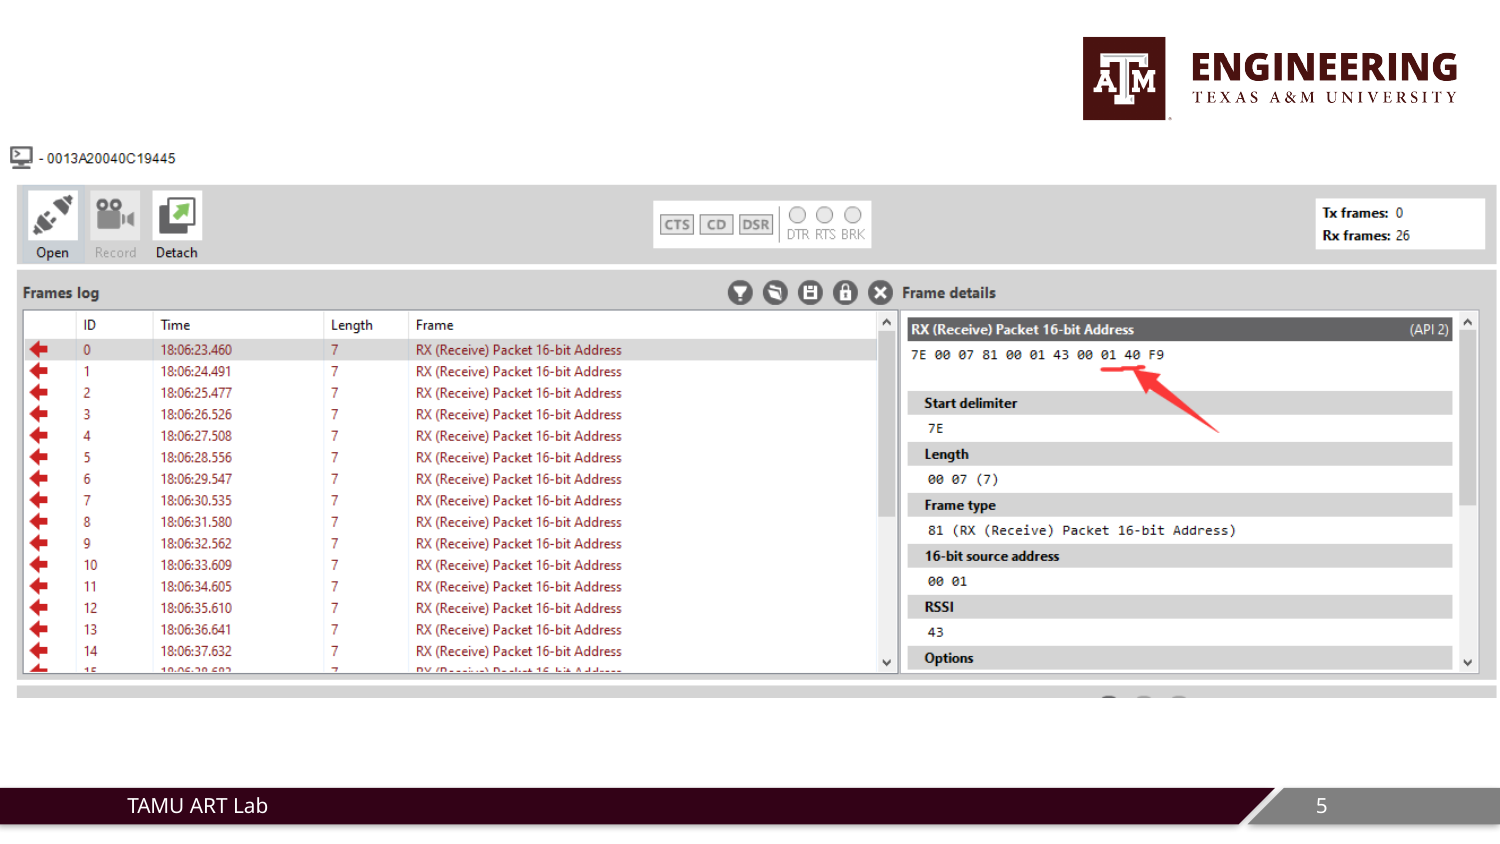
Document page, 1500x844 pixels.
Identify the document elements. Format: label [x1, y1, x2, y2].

picture [0, 145, 1500, 698]
picture [1077, 31, 1465, 125]
